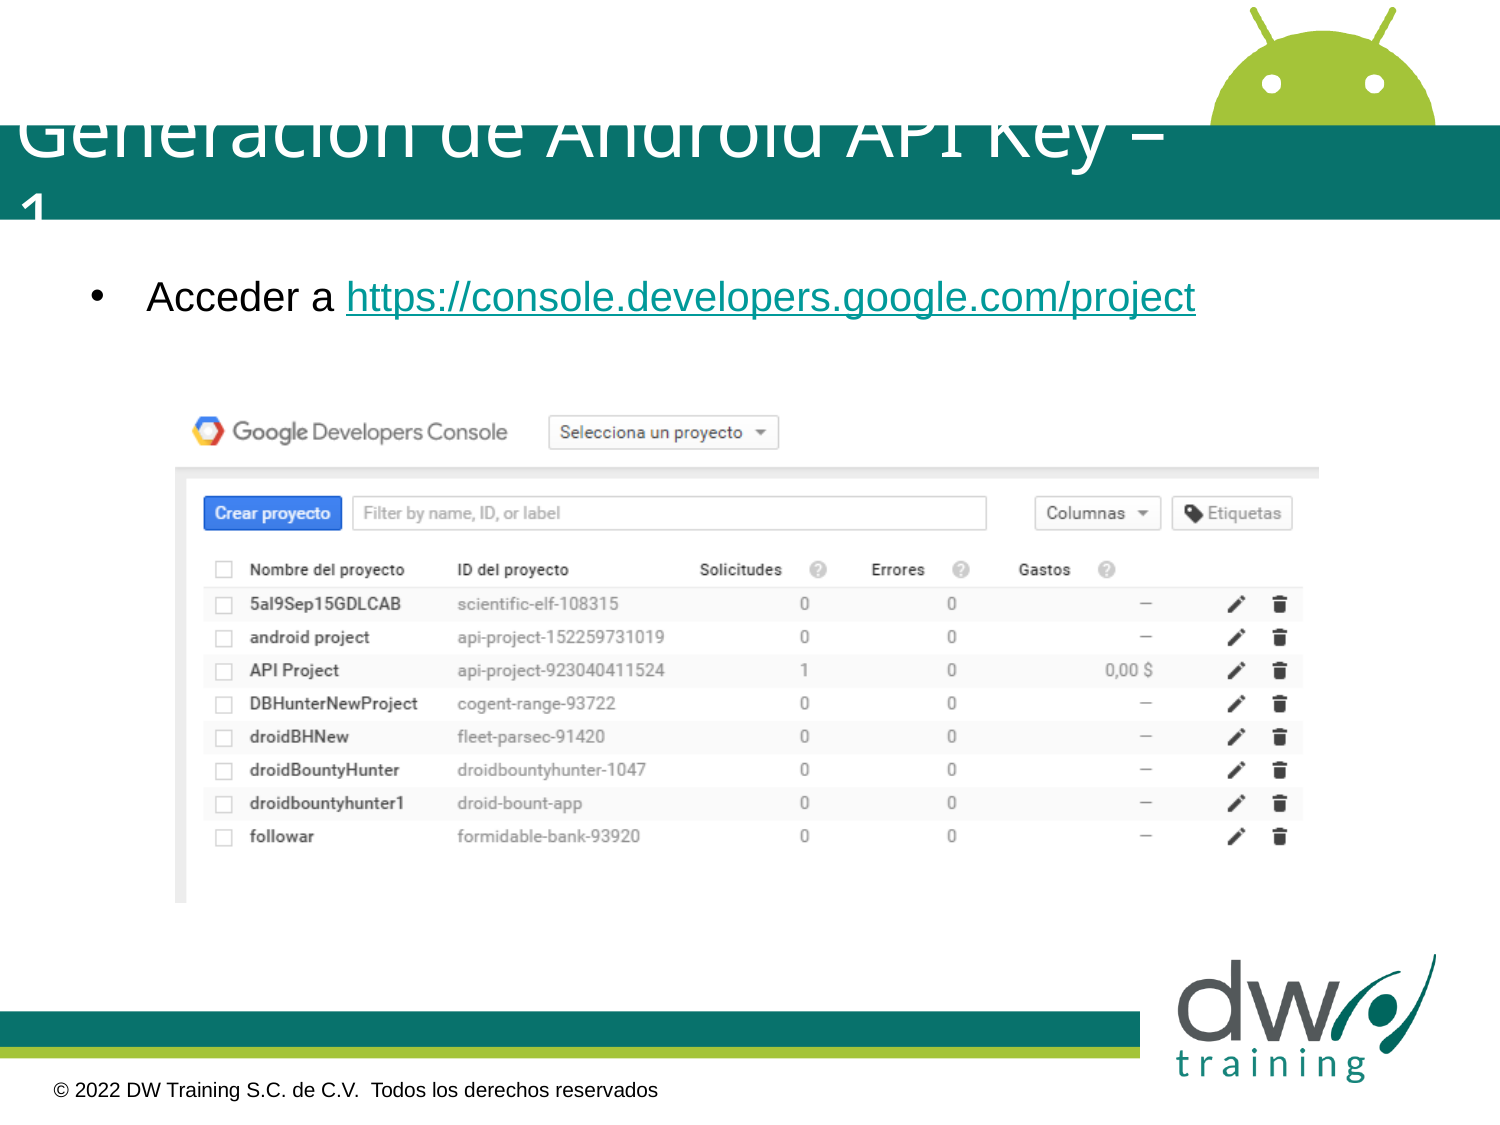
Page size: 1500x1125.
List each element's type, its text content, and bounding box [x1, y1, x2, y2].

picture [175, 398, 1320, 903]
picture [1210, 7, 1436, 125]
title Generación de Android API Key – 1 [0, 125, 1199, 220]
list Acceder a https://console.developers.google.com/project [75, 262, 1425, 1005]
picture [1175, 954, 1436, 1083]
